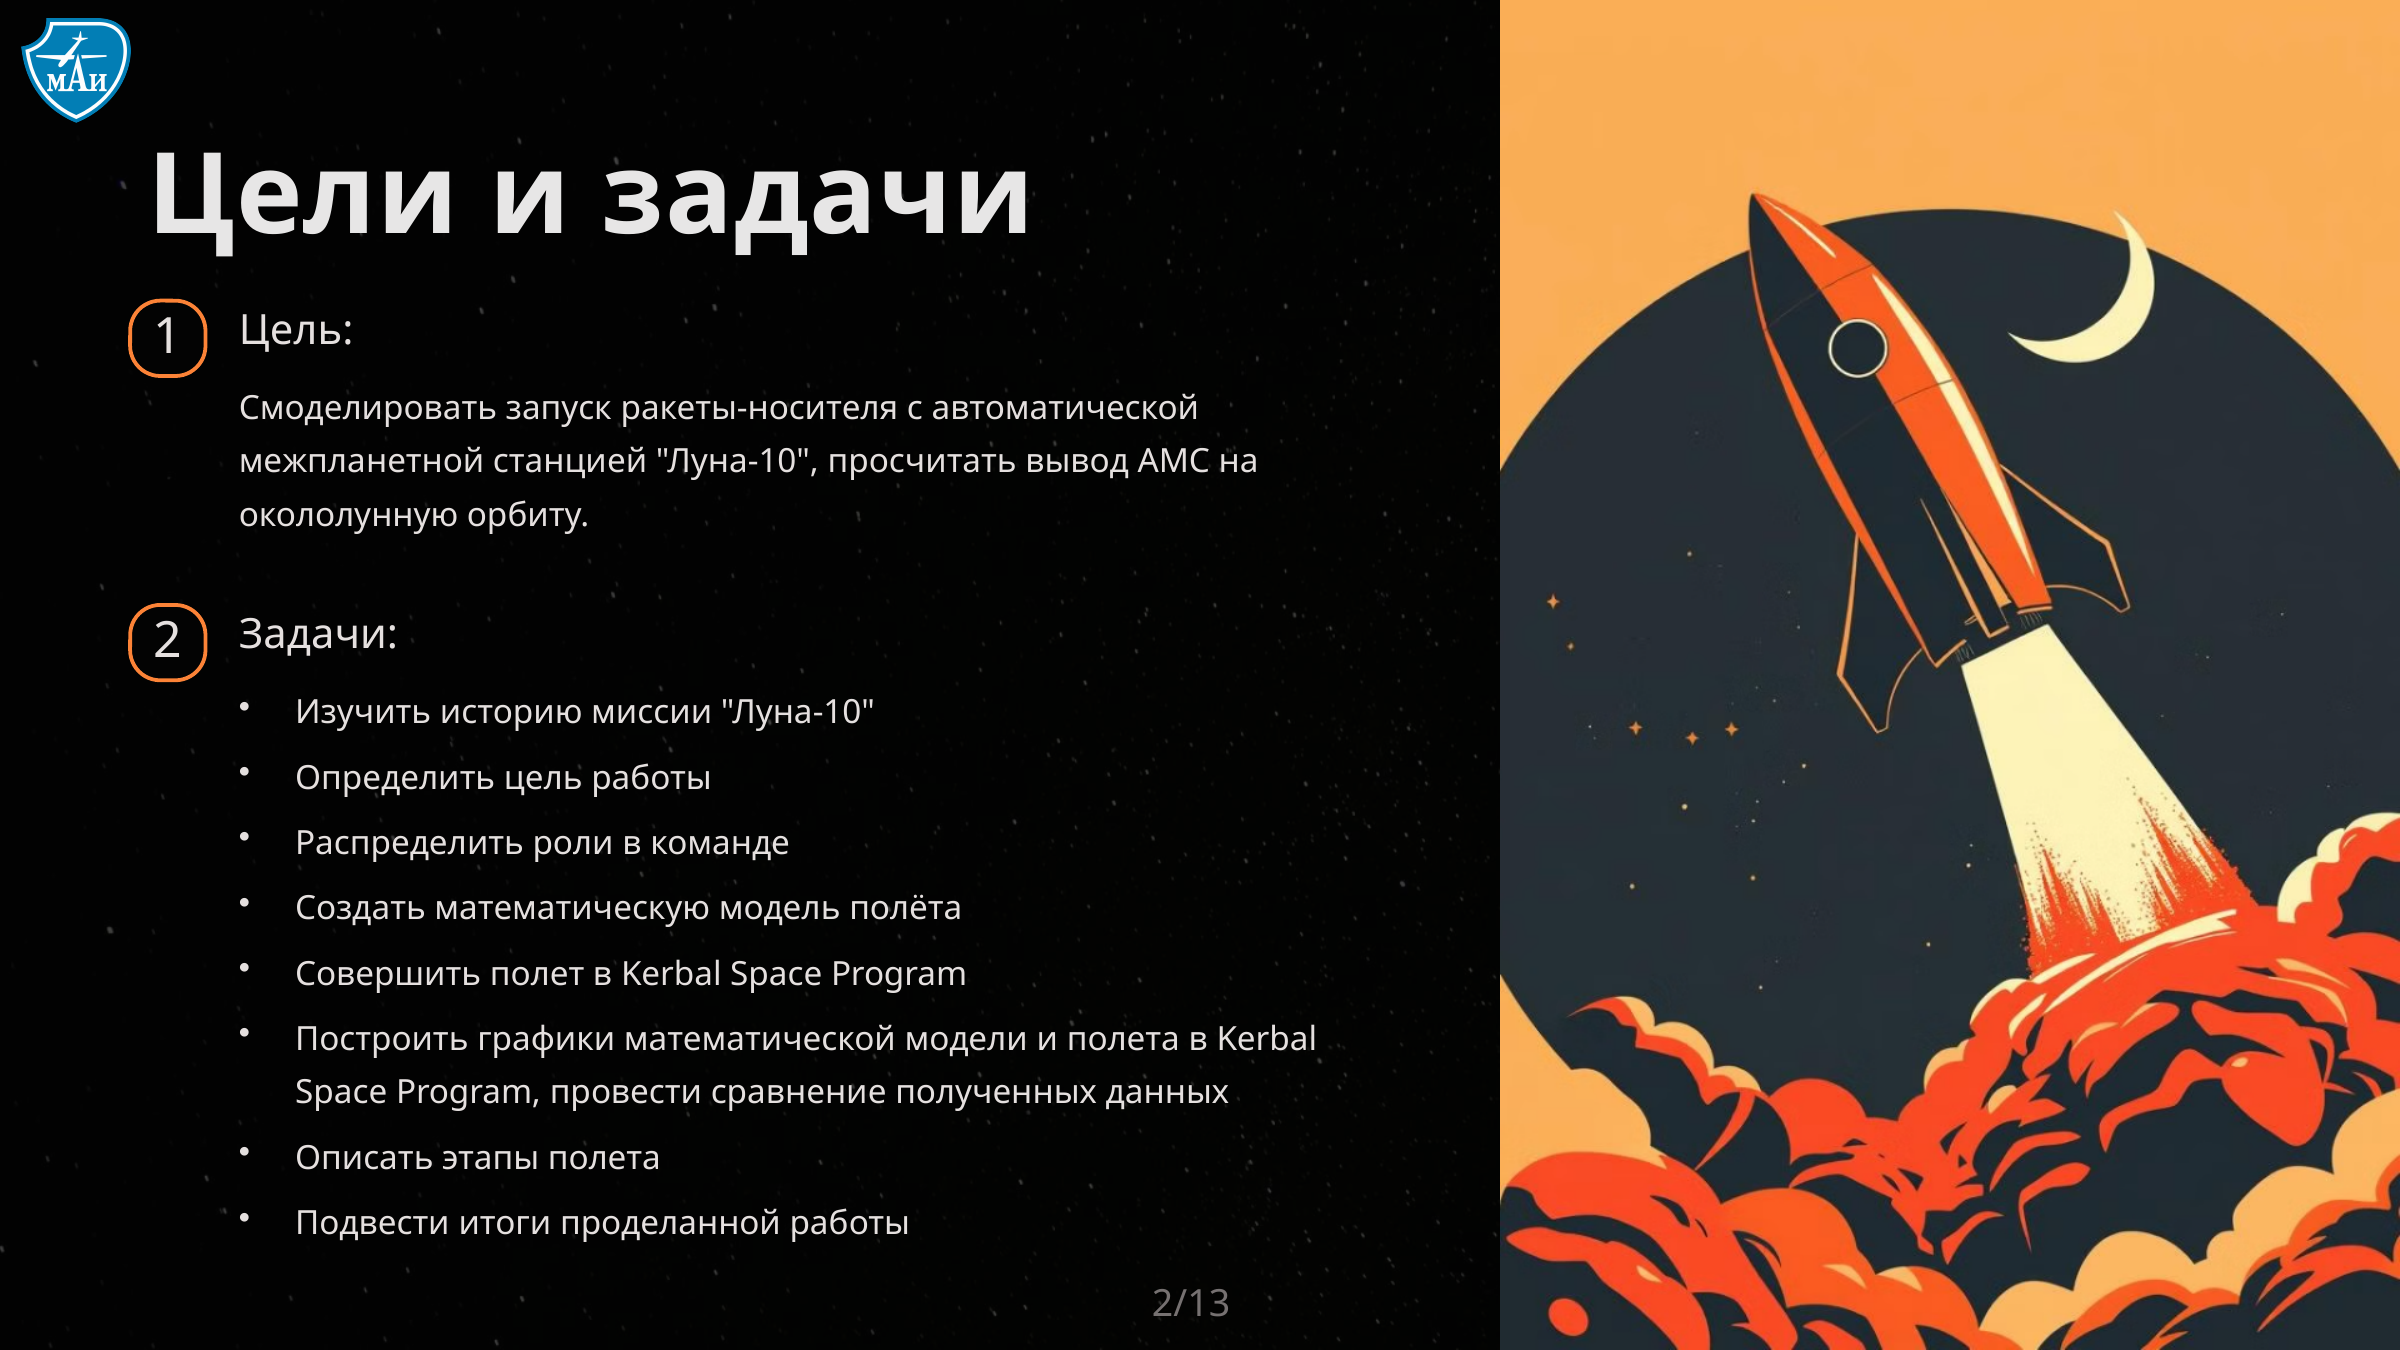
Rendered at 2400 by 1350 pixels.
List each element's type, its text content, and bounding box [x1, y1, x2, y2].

text_box [130, 604, 206, 681]
text_box Описать этапы полета [238, 1122, 1370, 1177]
text_box Задачи: [238, 604, 658, 658]
text_box Создать математическую модель полёта [238, 873, 1370, 927]
text_box Определить цель работы [238, 742, 1370, 797]
picture [0, 0, 2400, 1350]
text_box Построить графики математической модели и полета в Kerbal Space Program, провести сравнение полученных данных [238, 1003, 1370, 1112]
text_box Изучить историю миссии "Луна-10" [238, 677, 1370, 731]
text_box Цели и задачи [132, 113, 1051, 264]
text_box Совершить полет в Kerbal Space Program [238, 938, 1370, 993]
text_box 2/13 [1137, 1271, 1263, 1331]
text_box 2 [152, 617, 184, 668]
text_box Цель: [238, 300, 658, 353]
text_box [130, 300, 206, 377]
text_box Распределить роли в команде [238, 807, 1370, 862]
text_box Подвести итоги проделанной работы [238, 1188, 1370, 1242]
text_box 1 [158, 313, 178, 364]
text_box Смоделировать запуск ракеты-носителя с автоматической межпланетной станцией "Луна-10", просчитать вывод АМС на окололунную орбиту. [238, 373, 1370, 534]
